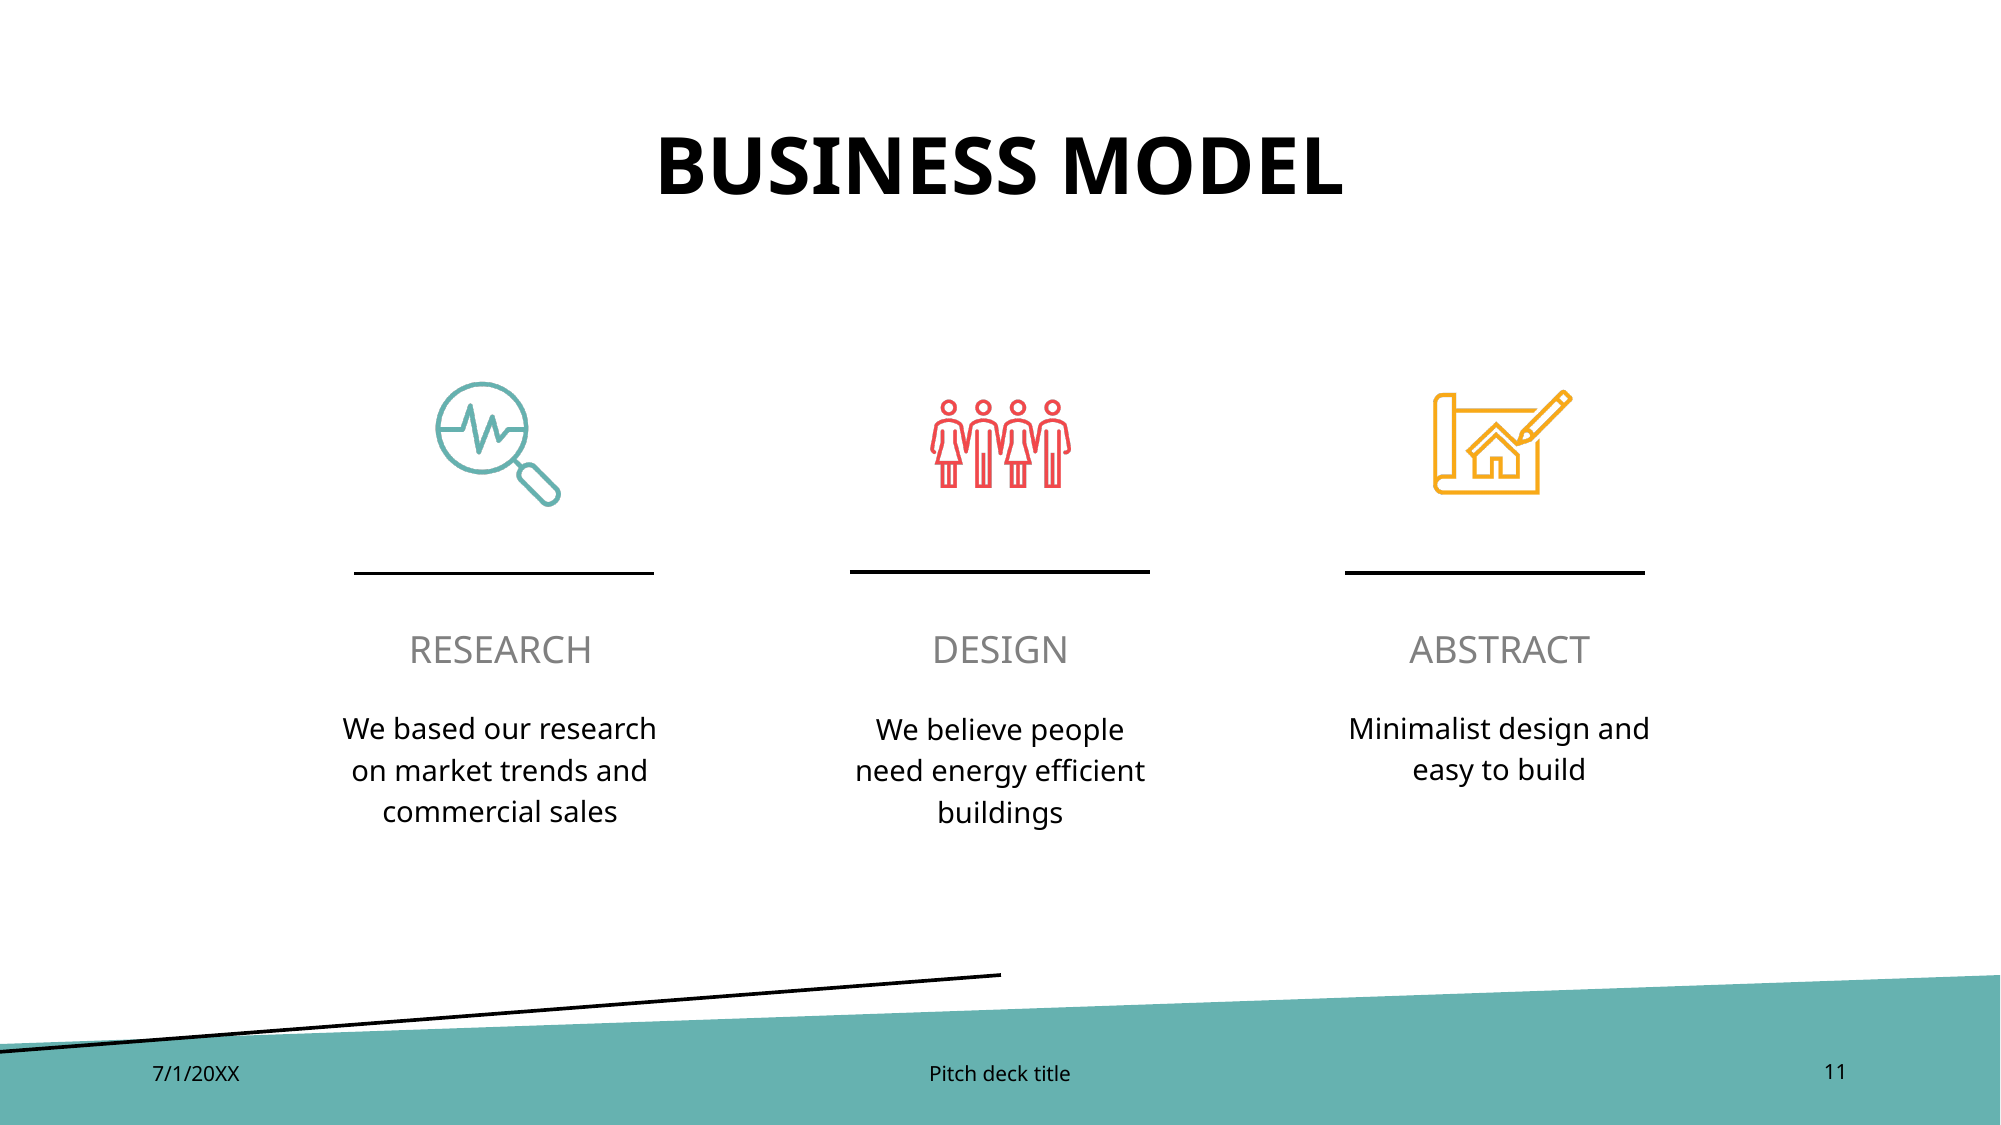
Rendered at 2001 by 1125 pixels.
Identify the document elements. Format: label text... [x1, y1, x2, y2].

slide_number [137, 1042, 588, 1103]
footer Pitch deck title [662, 1042, 1338, 1103]
list RESEARCH [338, 623, 664, 683]
list We believe people need energy efficient buildings [827, 696, 1173, 892]
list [1424, 368, 1575, 519]
list We based our research on market trends and commercial sales [327, 696, 673, 892]
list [423, 368, 574, 519]
list DESIGN [837, 623, 1163, 683]
list Minimalist design and easy to build [1326, 695, 1672, 891]
list ABSTRACT [1337, 623, 1663, 683]
slide_number 11 [1412, 1042, 1863, 1103]
title BUSINESS MODEL [137, 59, 1863, 278]
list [925, 368, 1076, 519]
